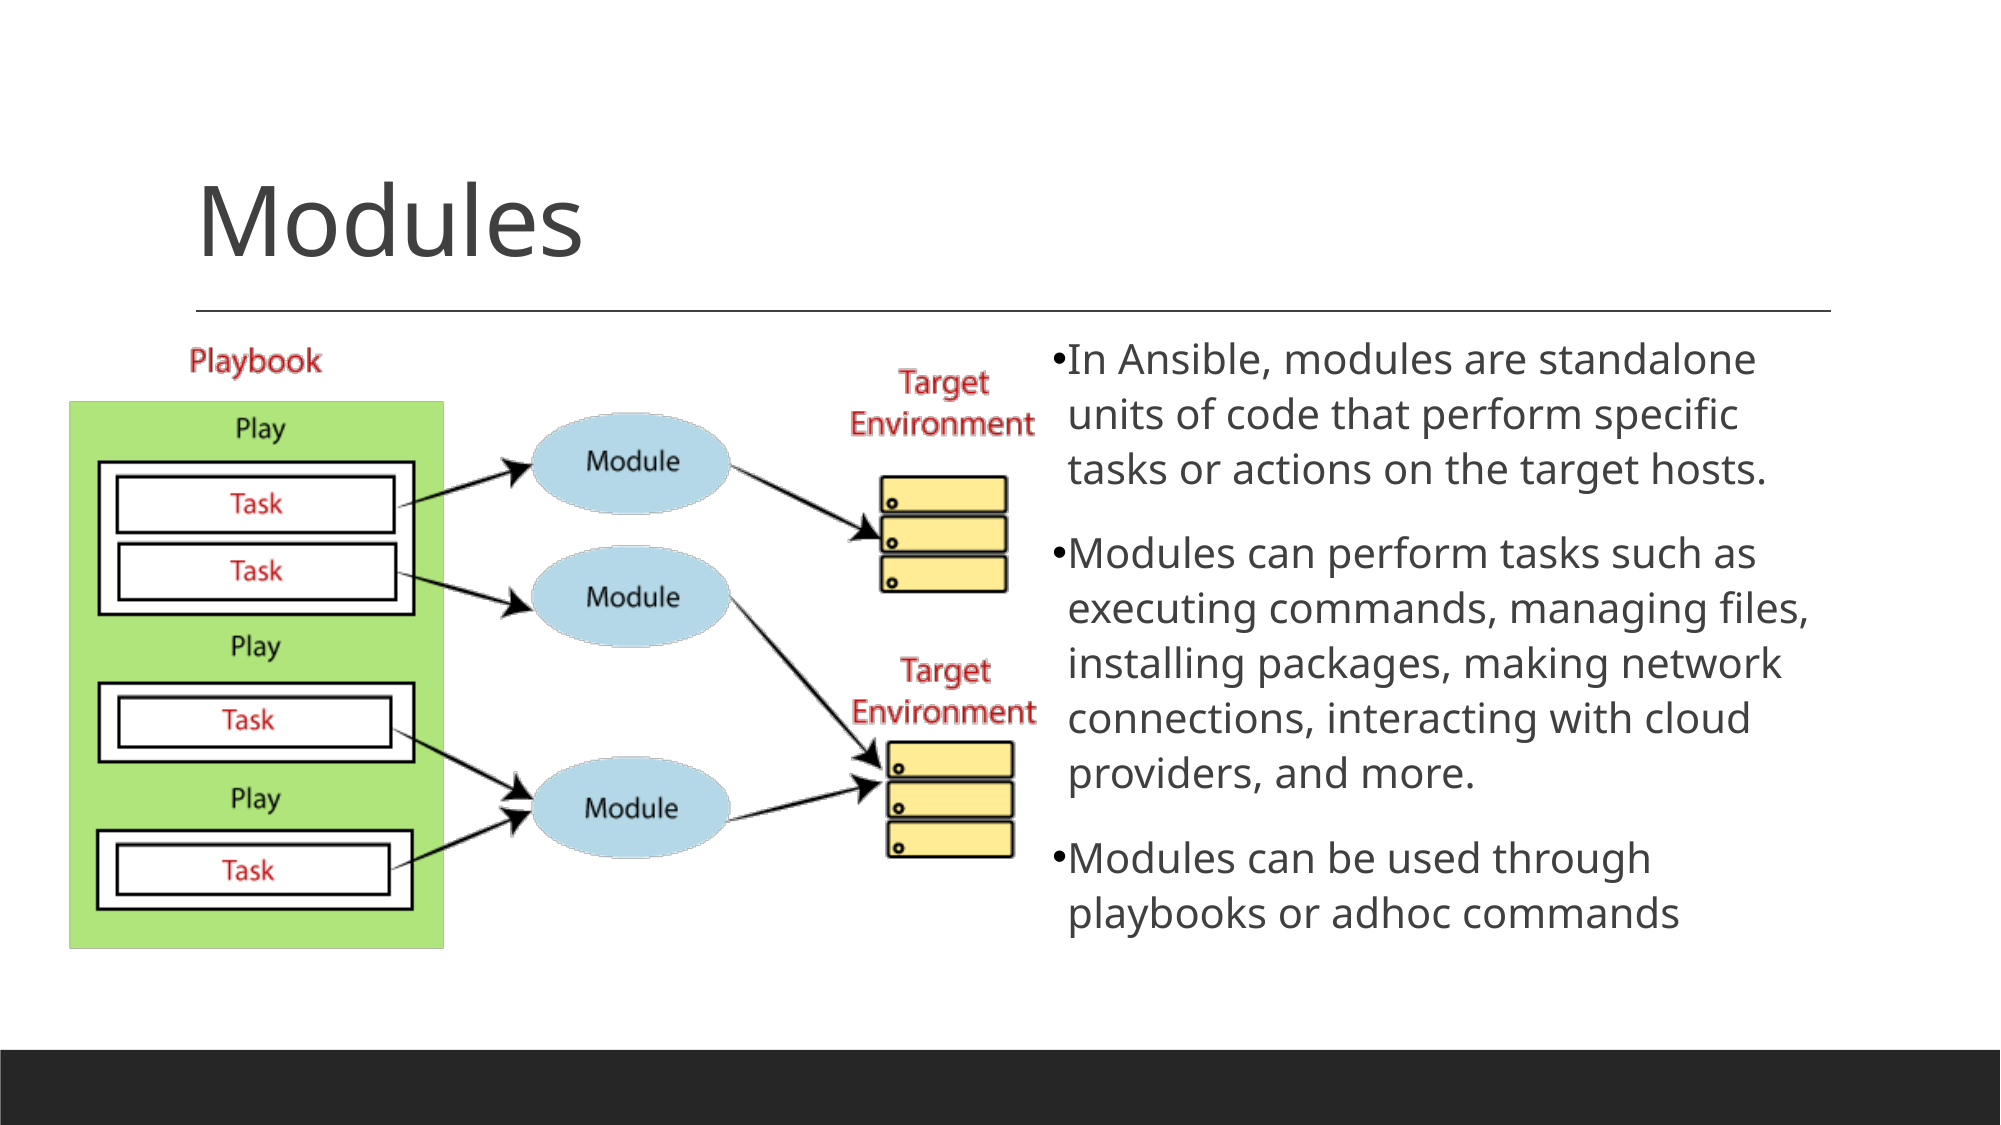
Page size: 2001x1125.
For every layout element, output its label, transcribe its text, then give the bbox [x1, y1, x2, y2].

list In Ansible, modules are standalone units of code that perform specific tasks or actions on the target hosts. Modules can perform tasks such as executing commands, managing files, installing packages, making network connections, interacting with cloud providers, and more. Modules can be used through playbooks or adhoc commands [1052, 320, 1843, 963]
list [57, 319, 1041, 976]
title Modules [180, 47, 1830, 285]
